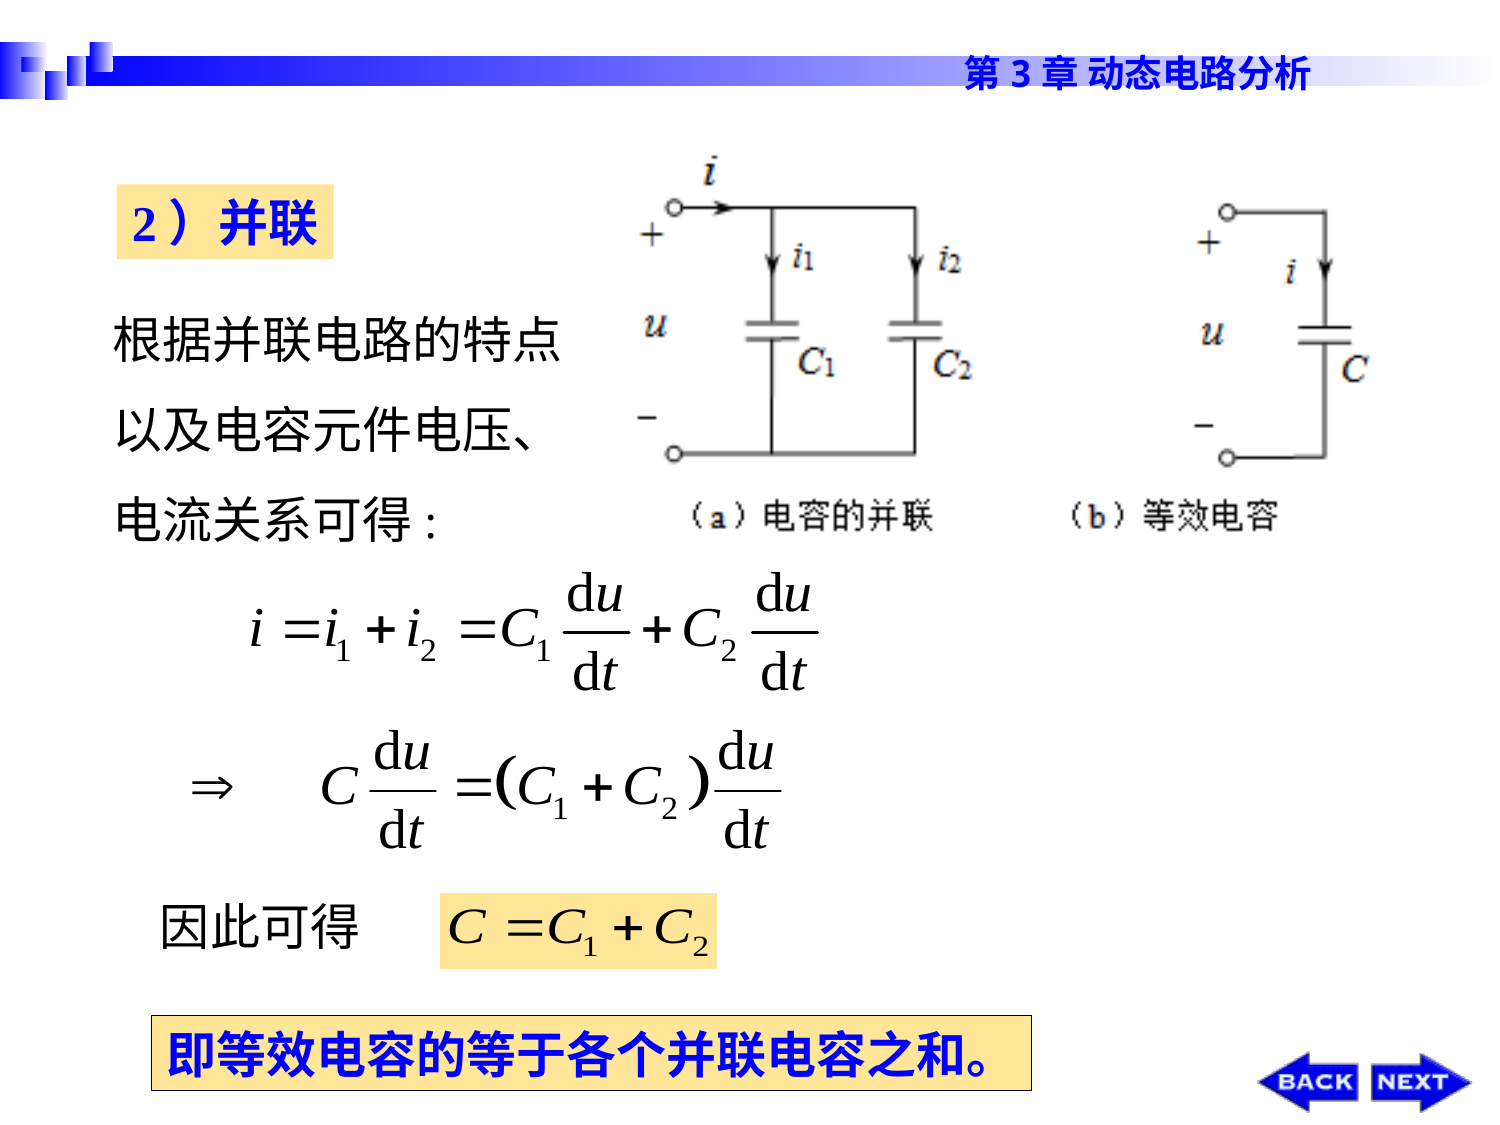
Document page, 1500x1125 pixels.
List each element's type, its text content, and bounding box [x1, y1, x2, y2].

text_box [855, 57, 859, 85]
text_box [242, 557, 828, 703]
picture [1249, 1049, 1480, 1116]
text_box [939, 57, 943, 85]
text_box 因此可得 [145, 888, 413, 964]
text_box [182, 715, 793, 862]
text_box 根据并联电路的特点以及电容元件电压、电流关系可得: [97, 270, 579, 556]
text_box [771, 57, 775, 85]
text_box 2）并联 [116, 184, 334, 260]
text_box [439, 892, 718, 969]
text_box 即等效电容的等于各个并联电容之和。 [151, 1015, 1032, 1091]
picture [612, 138, 1397, 553]
